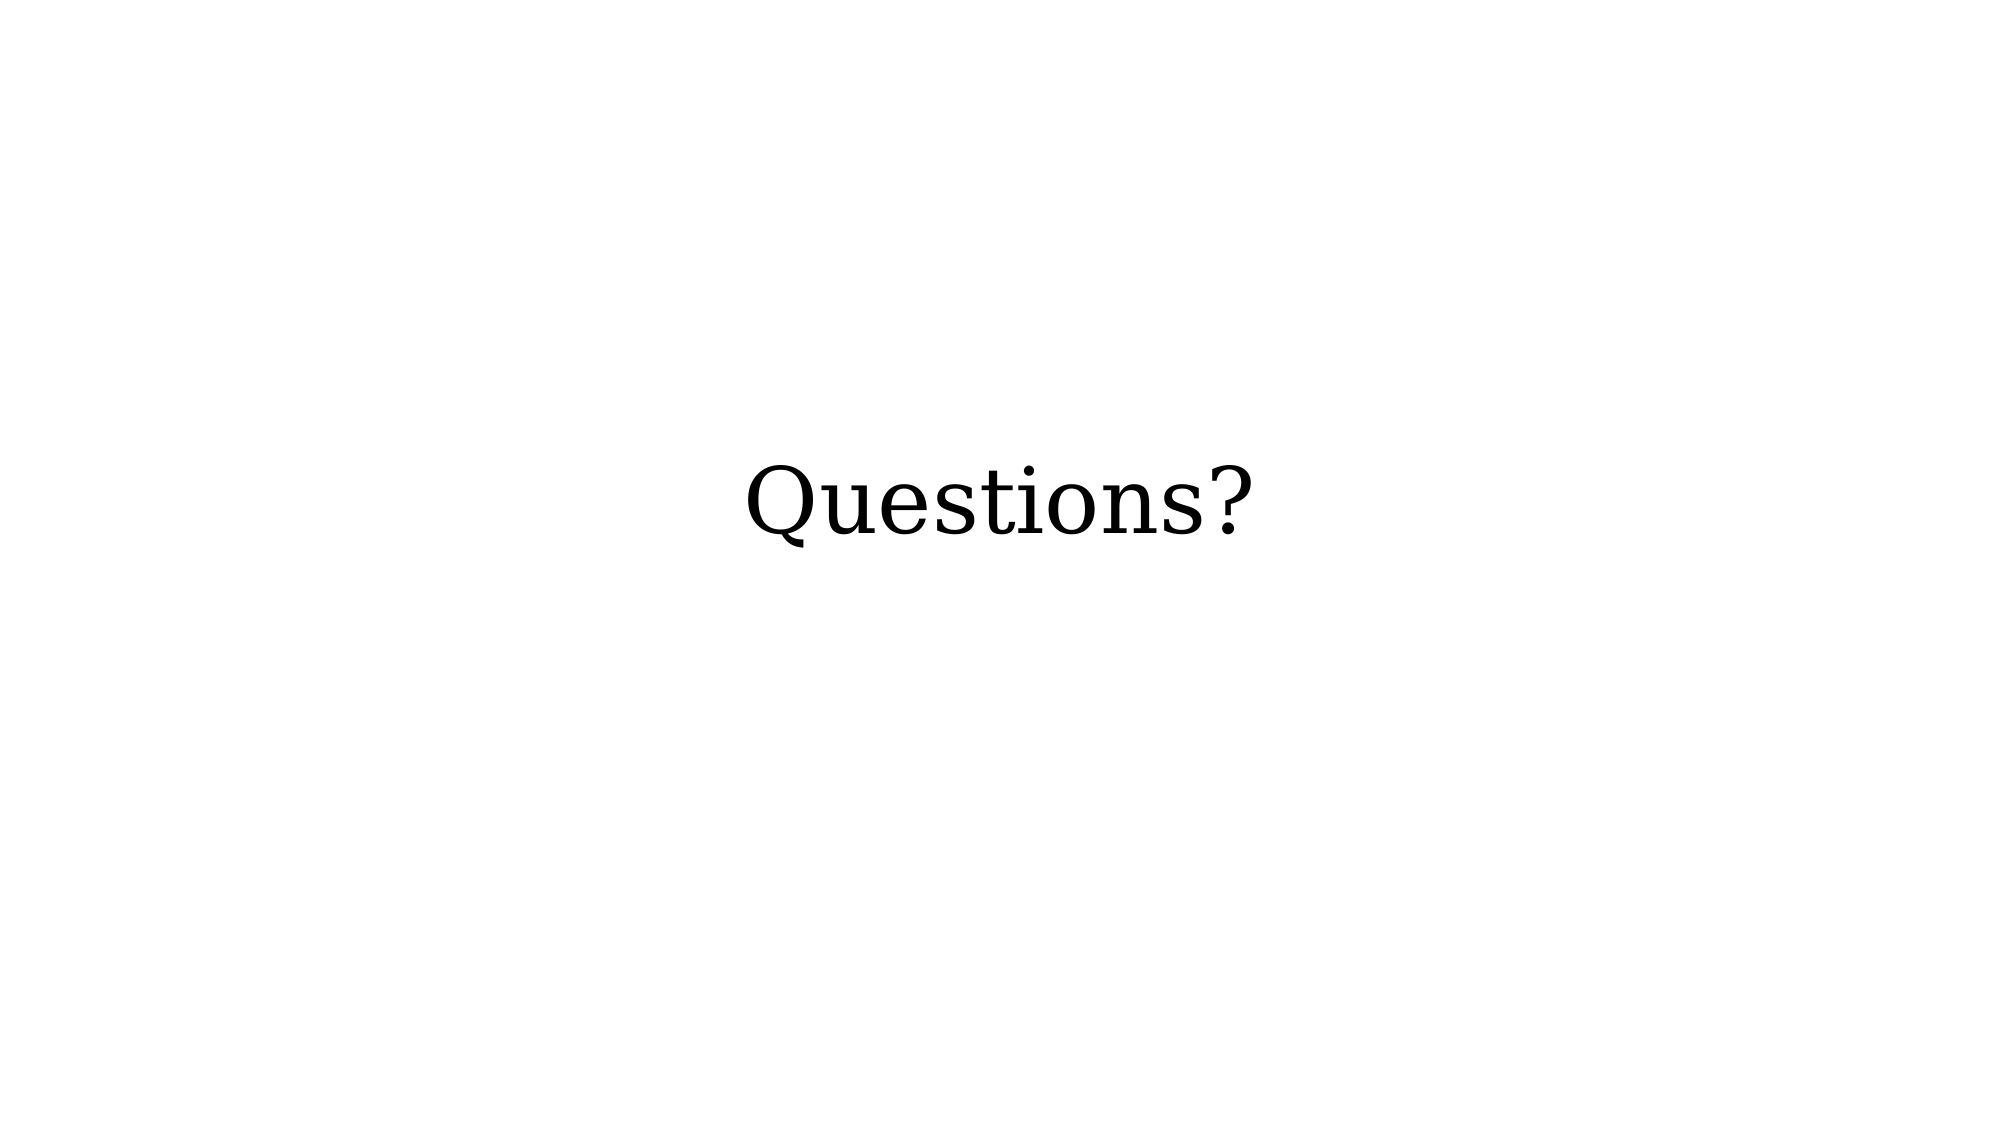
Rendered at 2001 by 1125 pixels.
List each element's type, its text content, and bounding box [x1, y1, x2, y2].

title Questions? [137, 59, 1863, 947]
